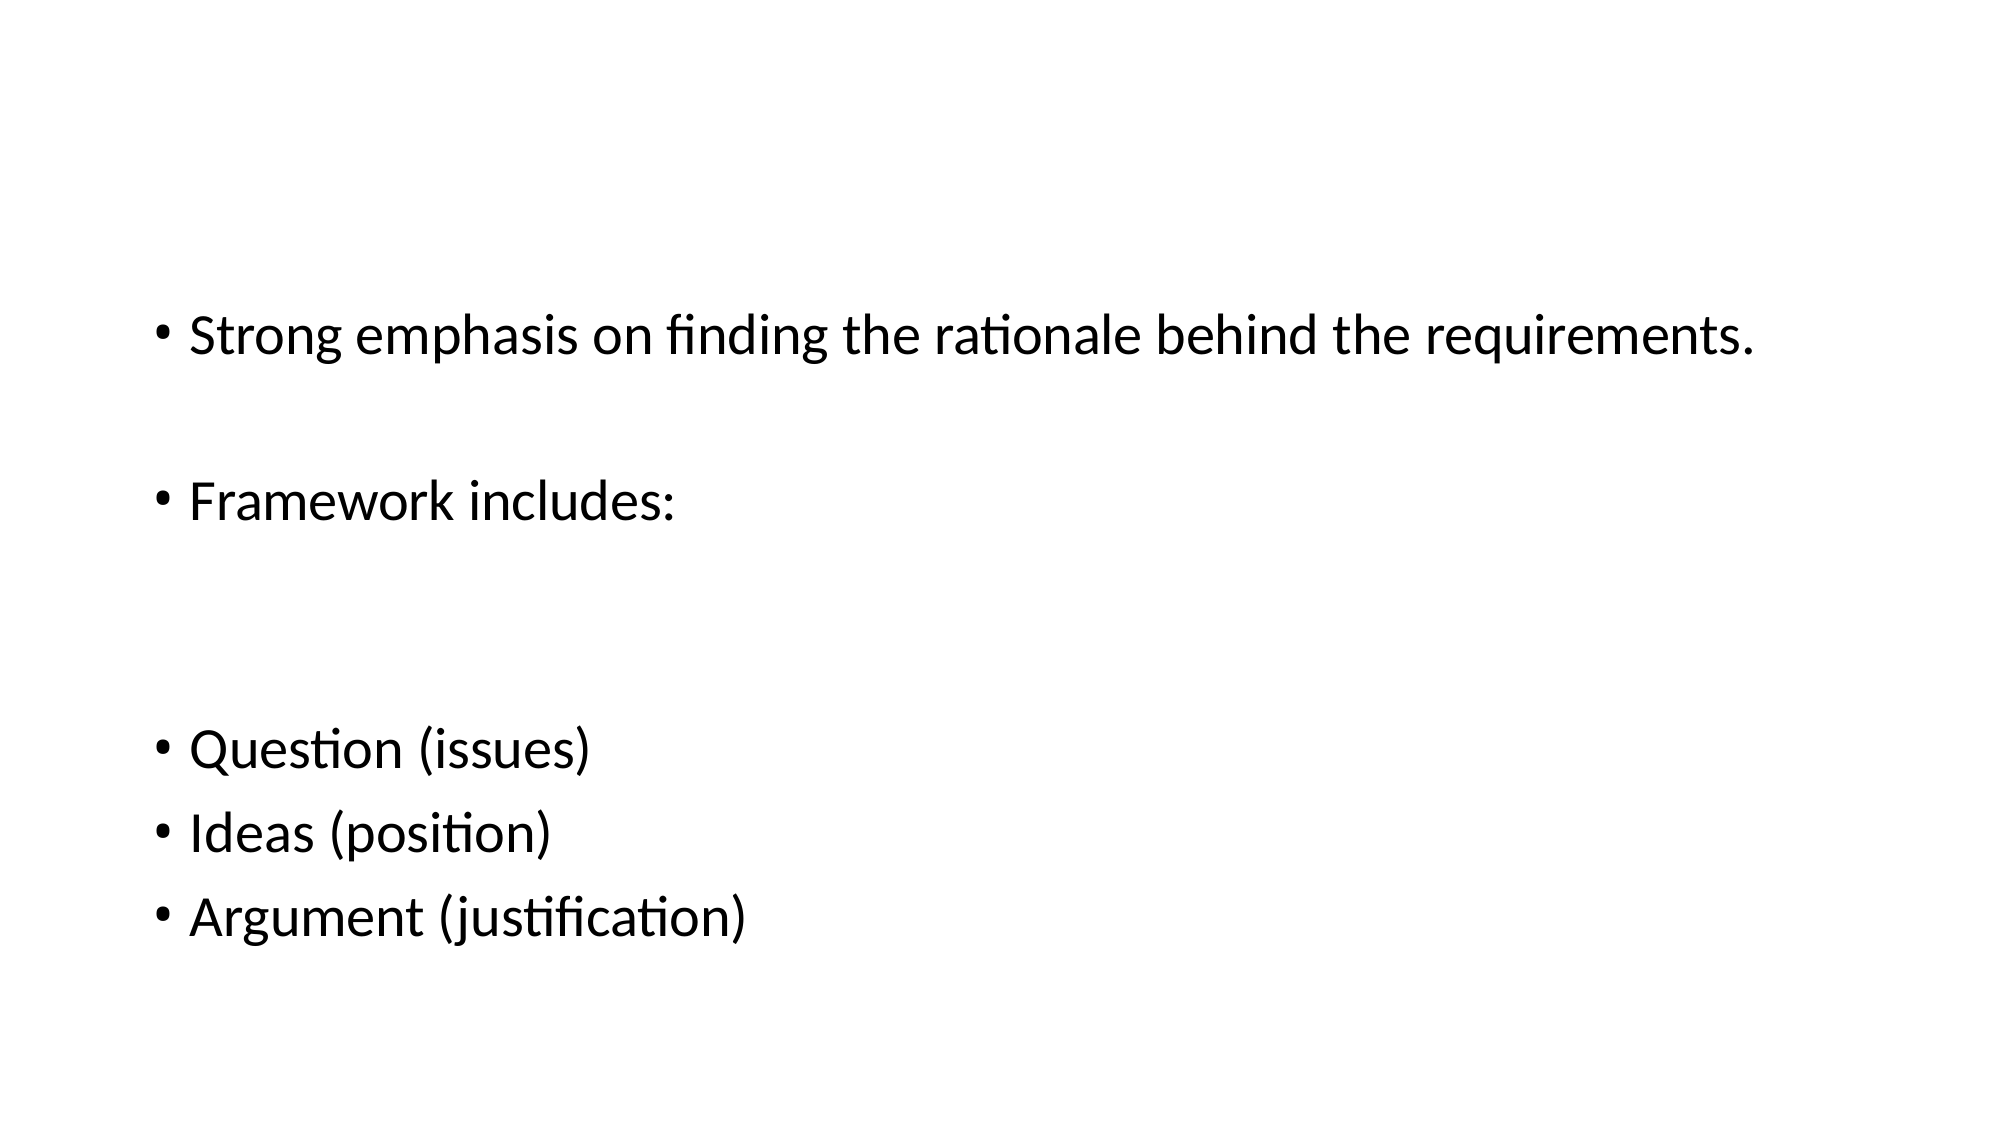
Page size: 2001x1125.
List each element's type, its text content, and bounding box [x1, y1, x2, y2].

text_box Strong emphasis on finding the rationale behind the requirements. Framework includes: Question (issues) Ideas (position) Argument (justification) [150, 294, 1772, 949]
